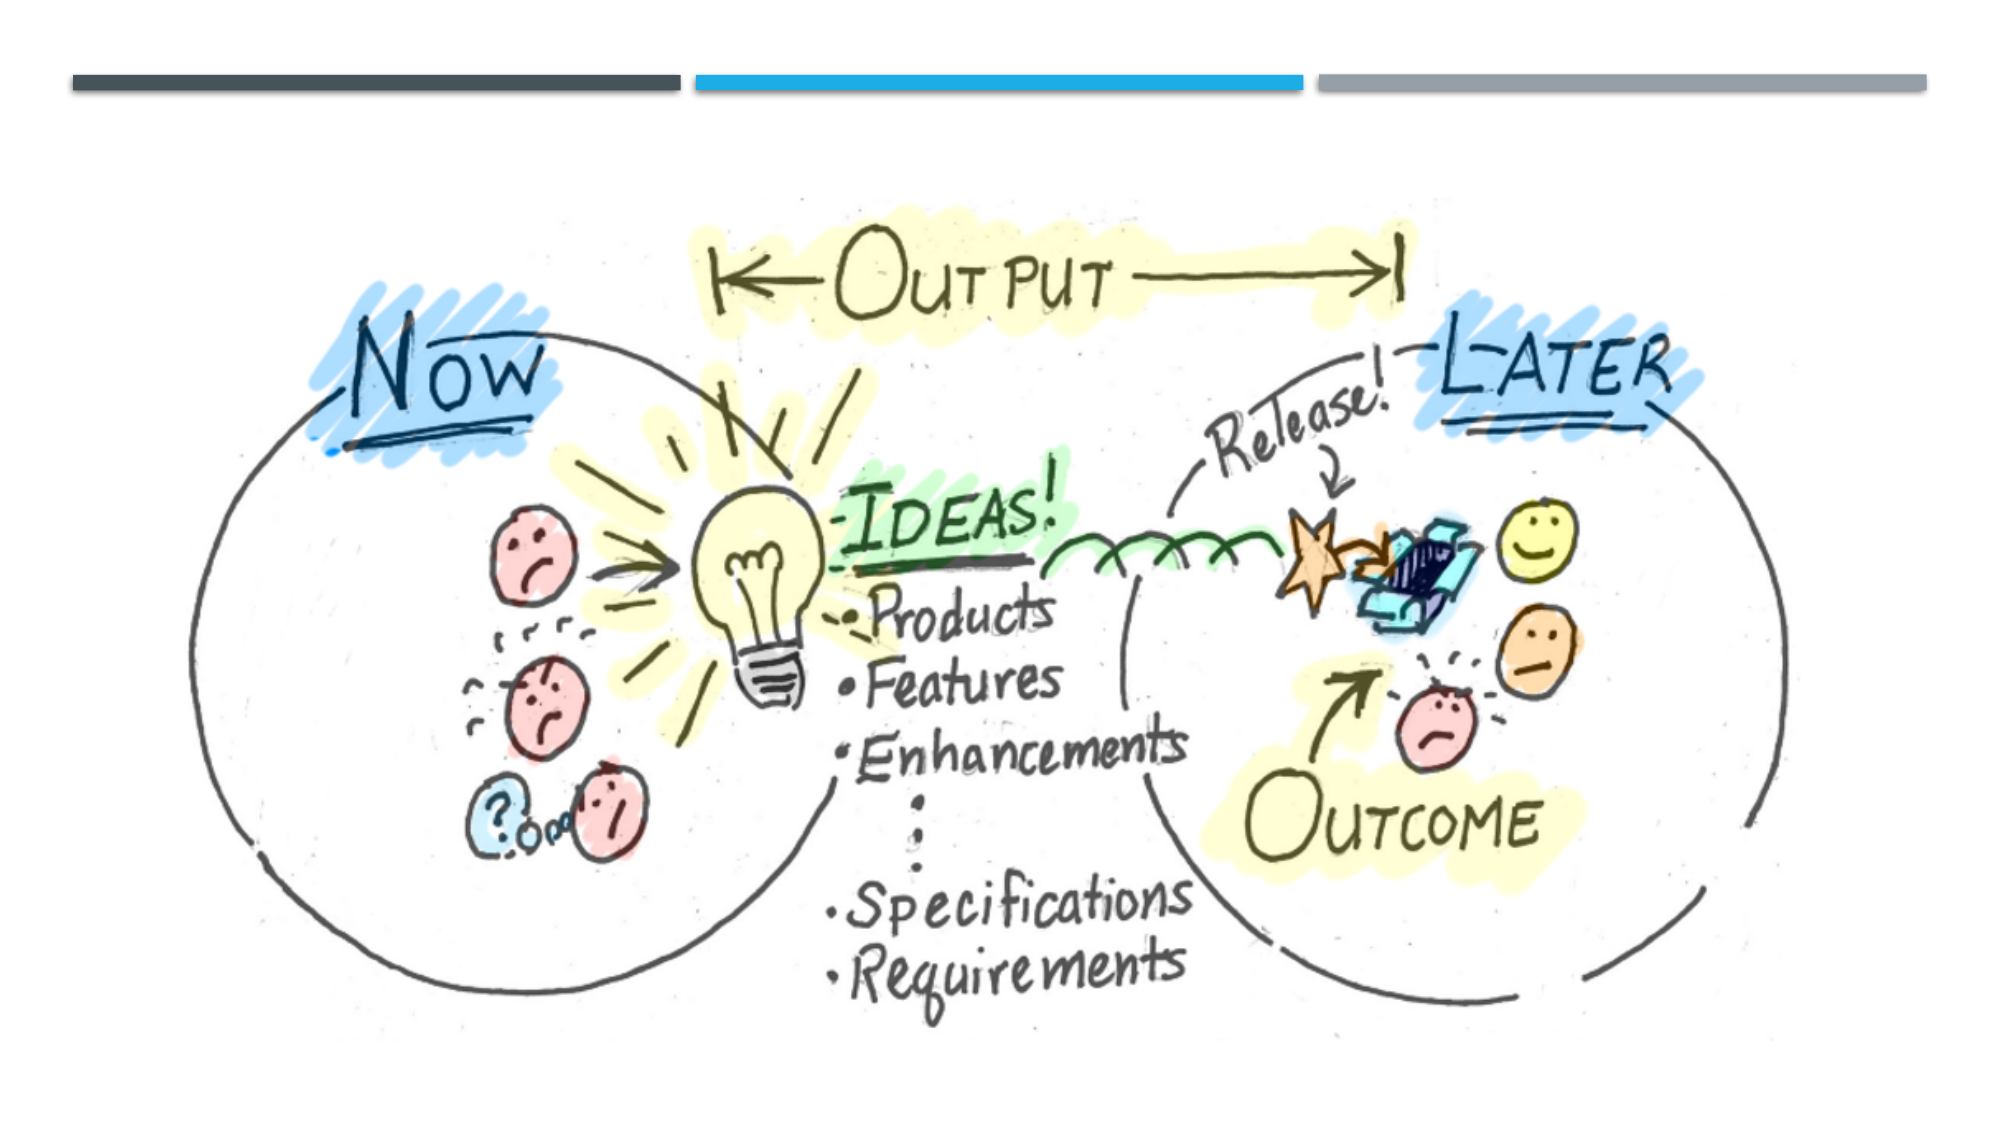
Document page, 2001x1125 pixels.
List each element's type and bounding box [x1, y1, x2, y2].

picture [53, 101, 1947, 1115]
